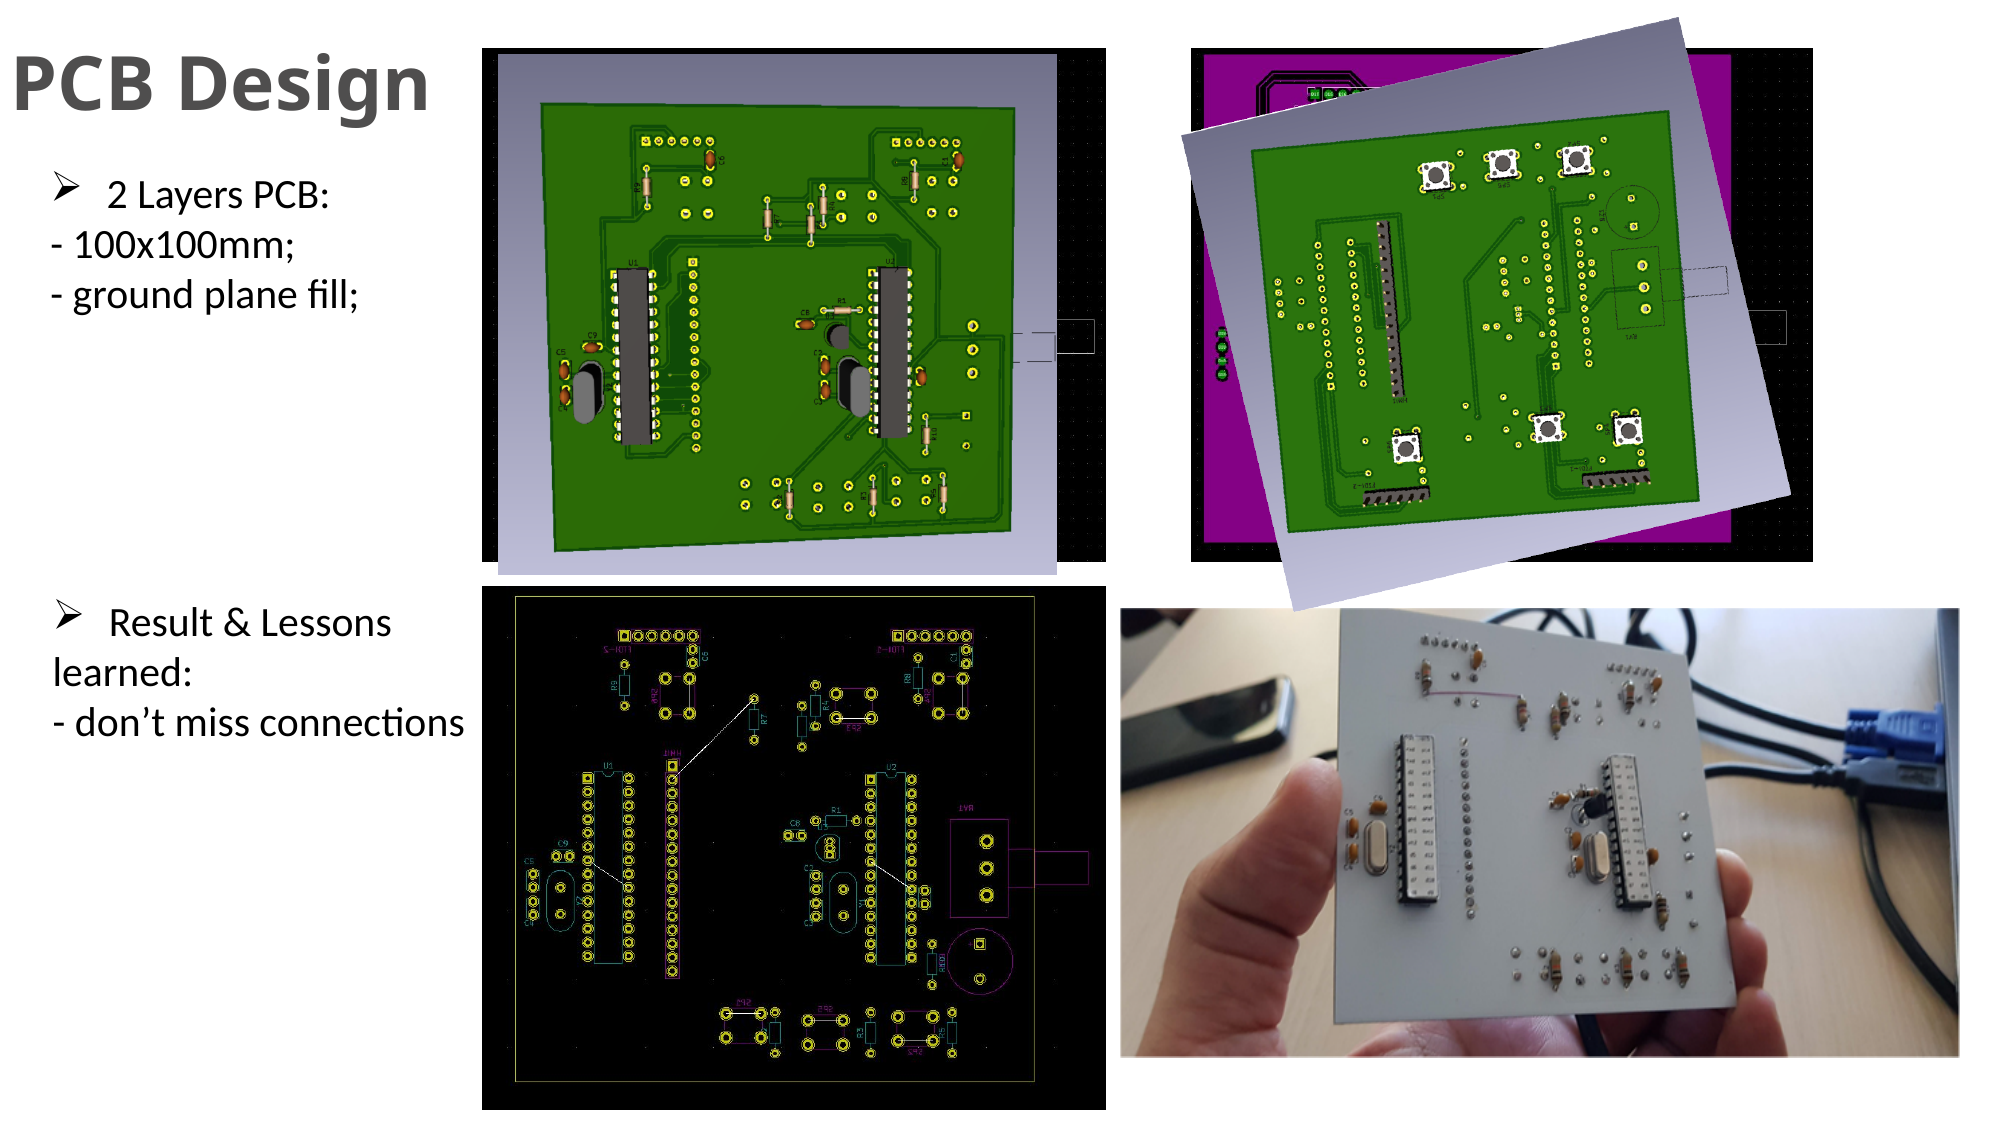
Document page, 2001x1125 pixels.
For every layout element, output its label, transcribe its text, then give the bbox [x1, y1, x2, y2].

picture [497, 53, 1057, 575]
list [482, 48, 1106, 562]
text_box PCB Design [0, 27, 447, 133]
text_box 2 Layers PCB: - 100x100mm; - ground plane fill; [35, 159, 407, 325]
picture [1120, 18, 1960, 1058]
picture [482, 586, 1106, 1110]
text_box Result & Lessons learned: - don’t miss connections [37, 586, 480, 752]
